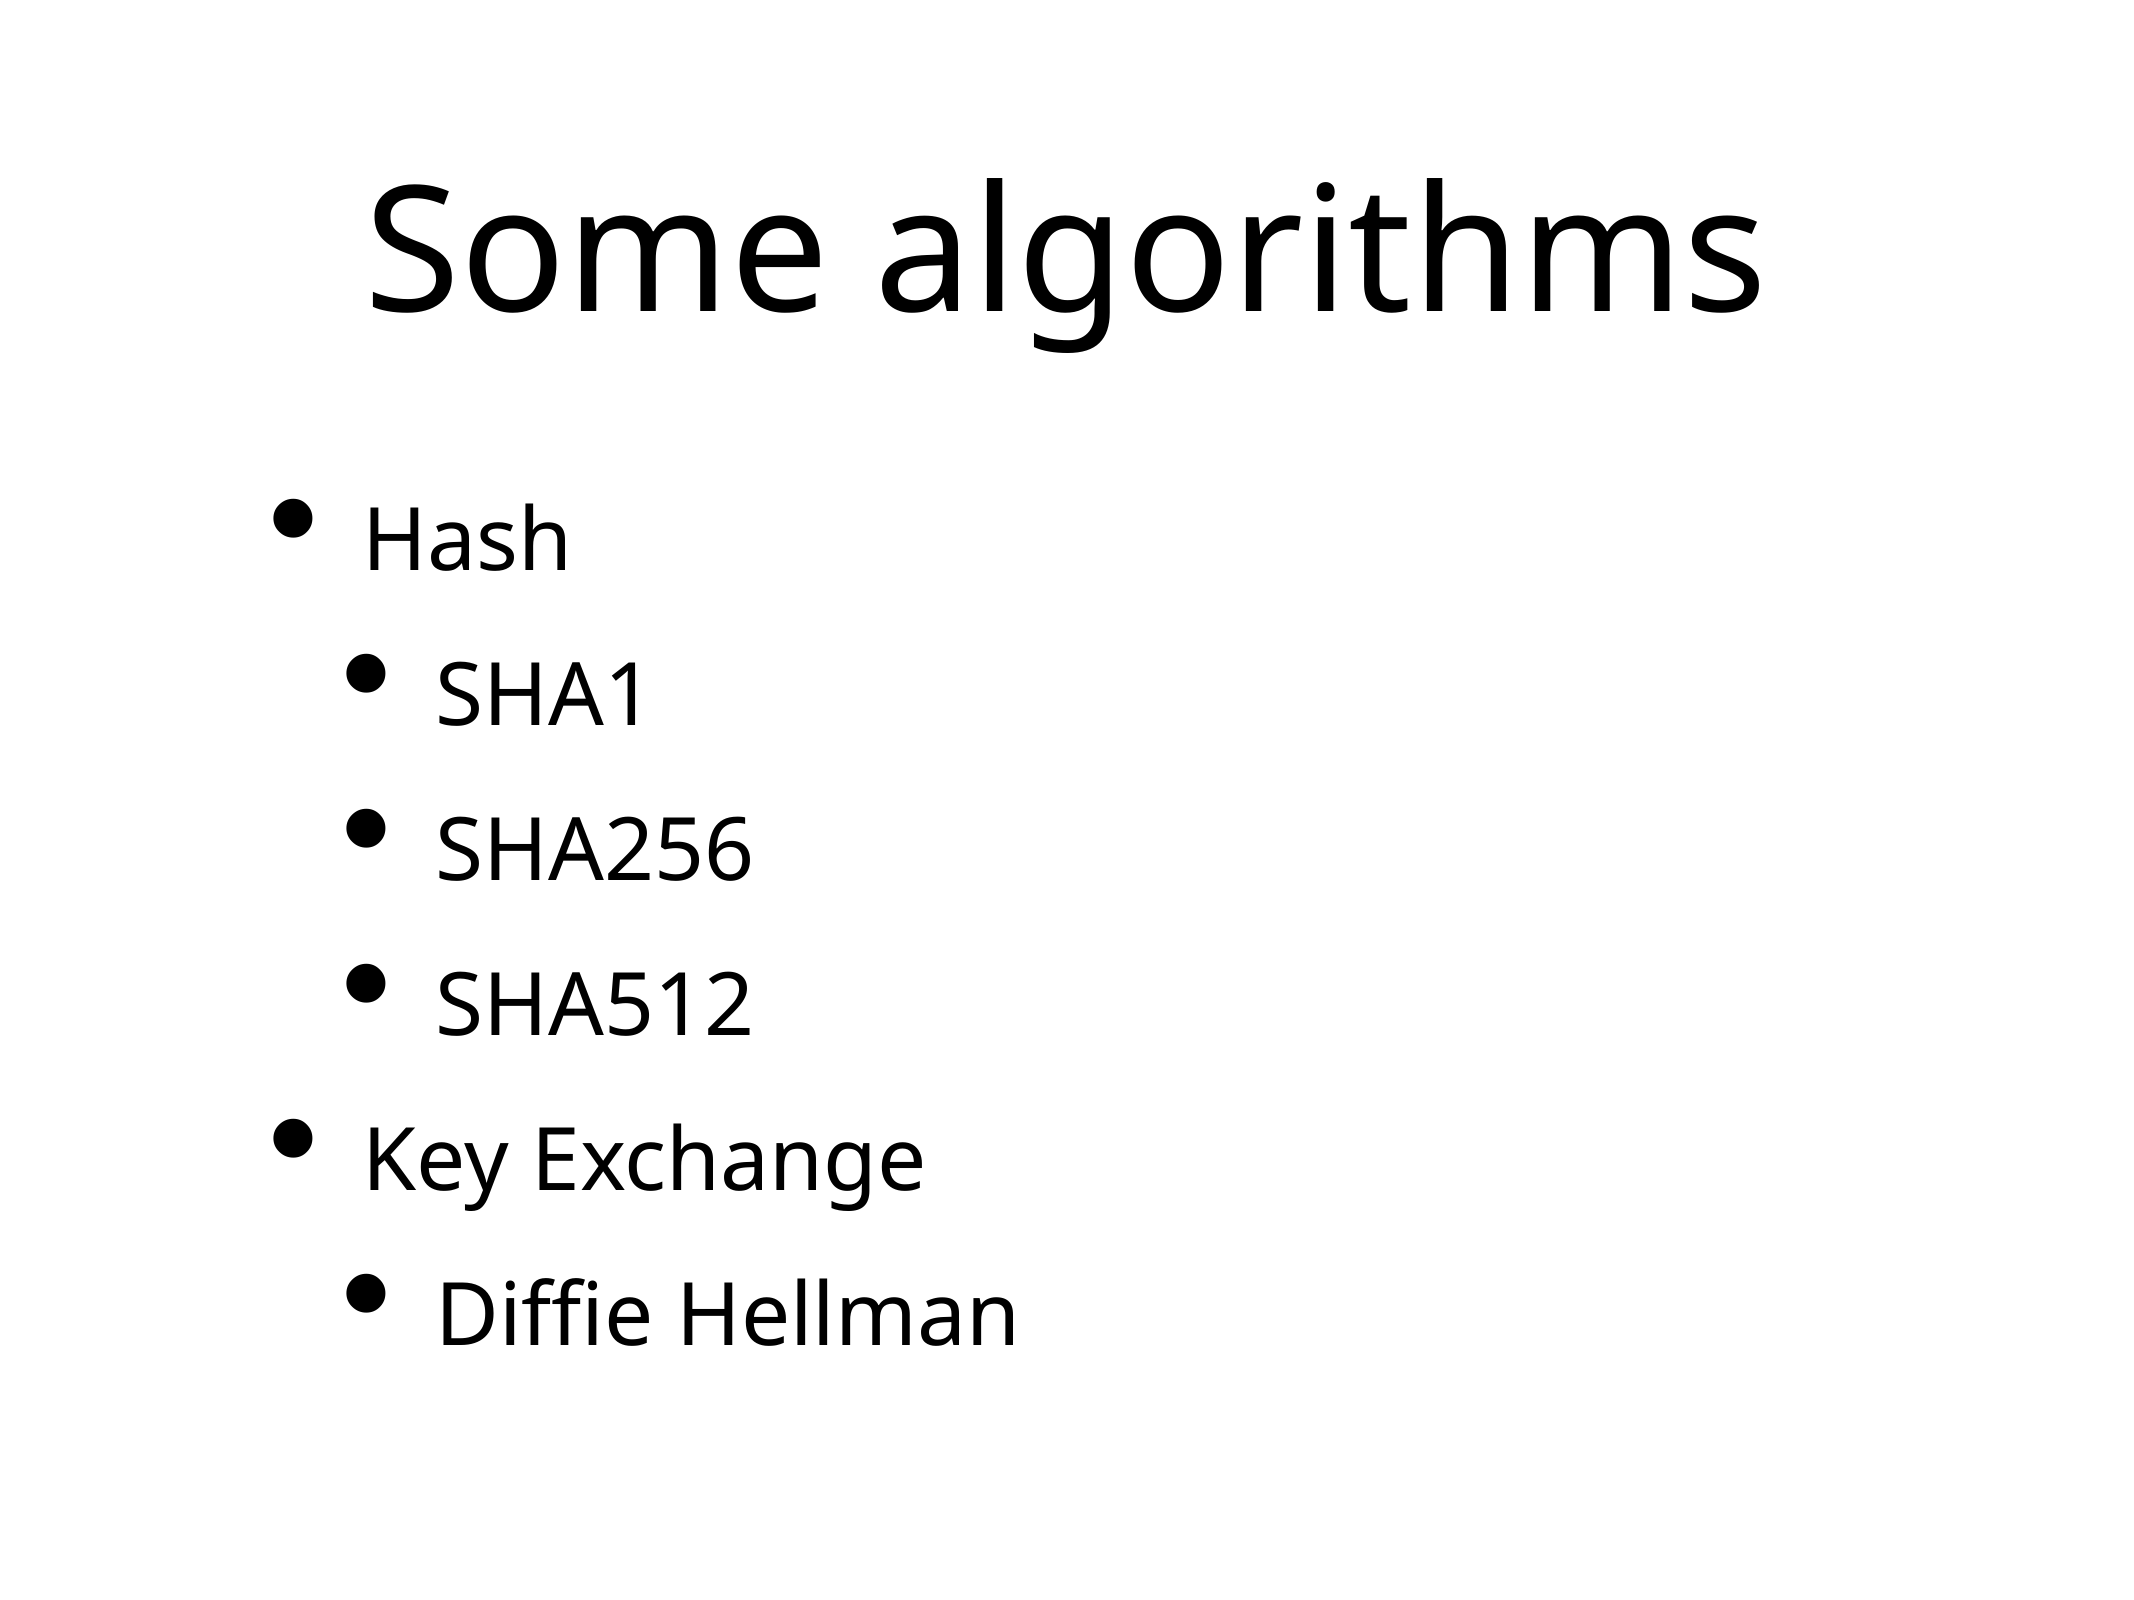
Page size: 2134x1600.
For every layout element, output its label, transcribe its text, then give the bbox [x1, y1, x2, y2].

list Hash SHA1 SHA256 SHA512 Key Exchange Diffie Hellman [207, 361, 1926, 1484]
title Some algorithms [207, 41, 1926, 361]
